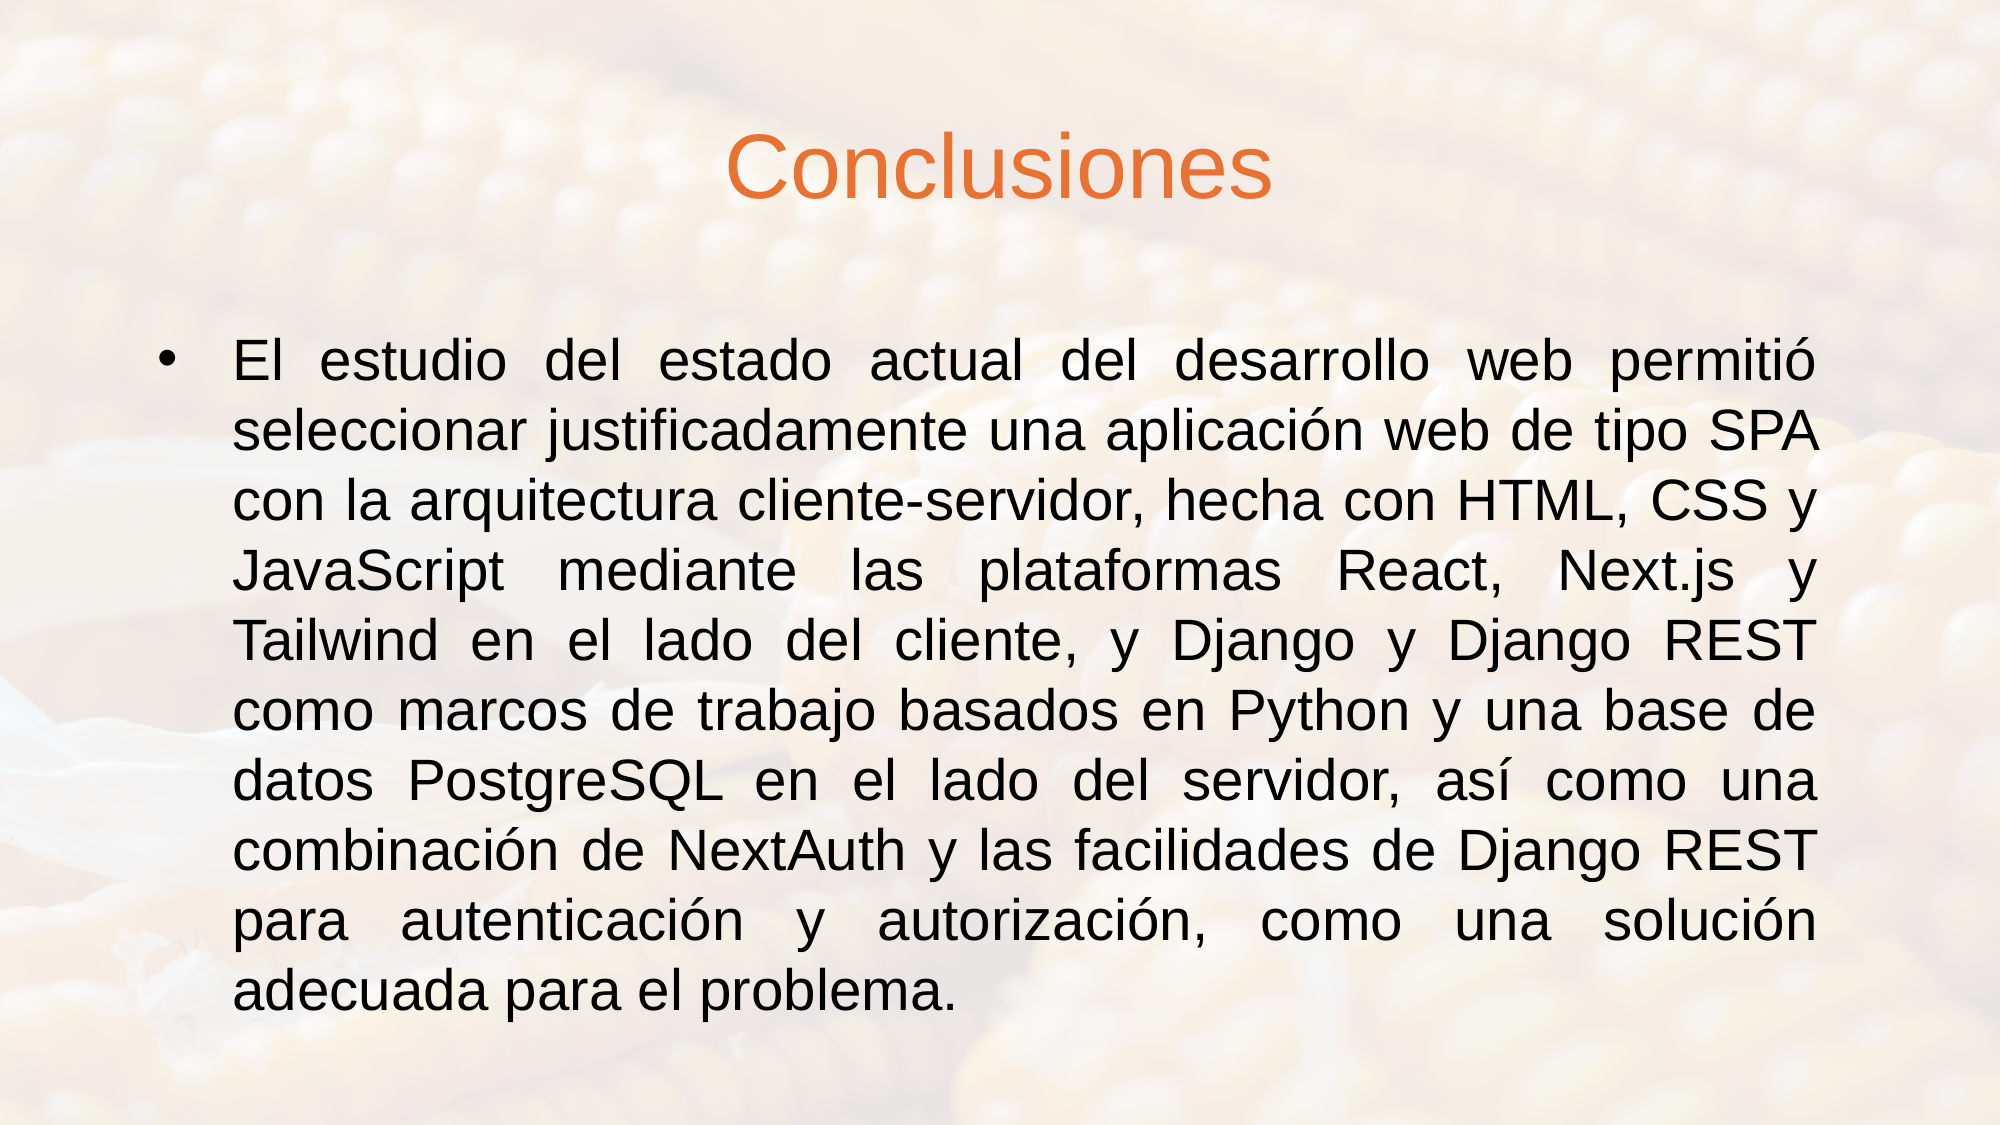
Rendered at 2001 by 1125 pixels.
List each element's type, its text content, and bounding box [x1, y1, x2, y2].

text_box El estudio del estado actual del desarrollo web permitió seleccionar justificadamente una aplicación web de tipo SPA con la arquitectura cliente-servidor, hecha con HTML, CSS y JavaScript mediante las plataformas React, Next.js y Tailwind en el lado del cliente, y Django y Django REST como marcos de trabajo basados en Python y una base de datos PostgreSQL en el lado del servidor, así como una combinación de NextAuth y las facilidades de Django REST para autenticación y autorización, como una solución adecuada para el problema. [142, 314, 1835, 1030]
title Conclusiones [137, 59, 1863, 278]
